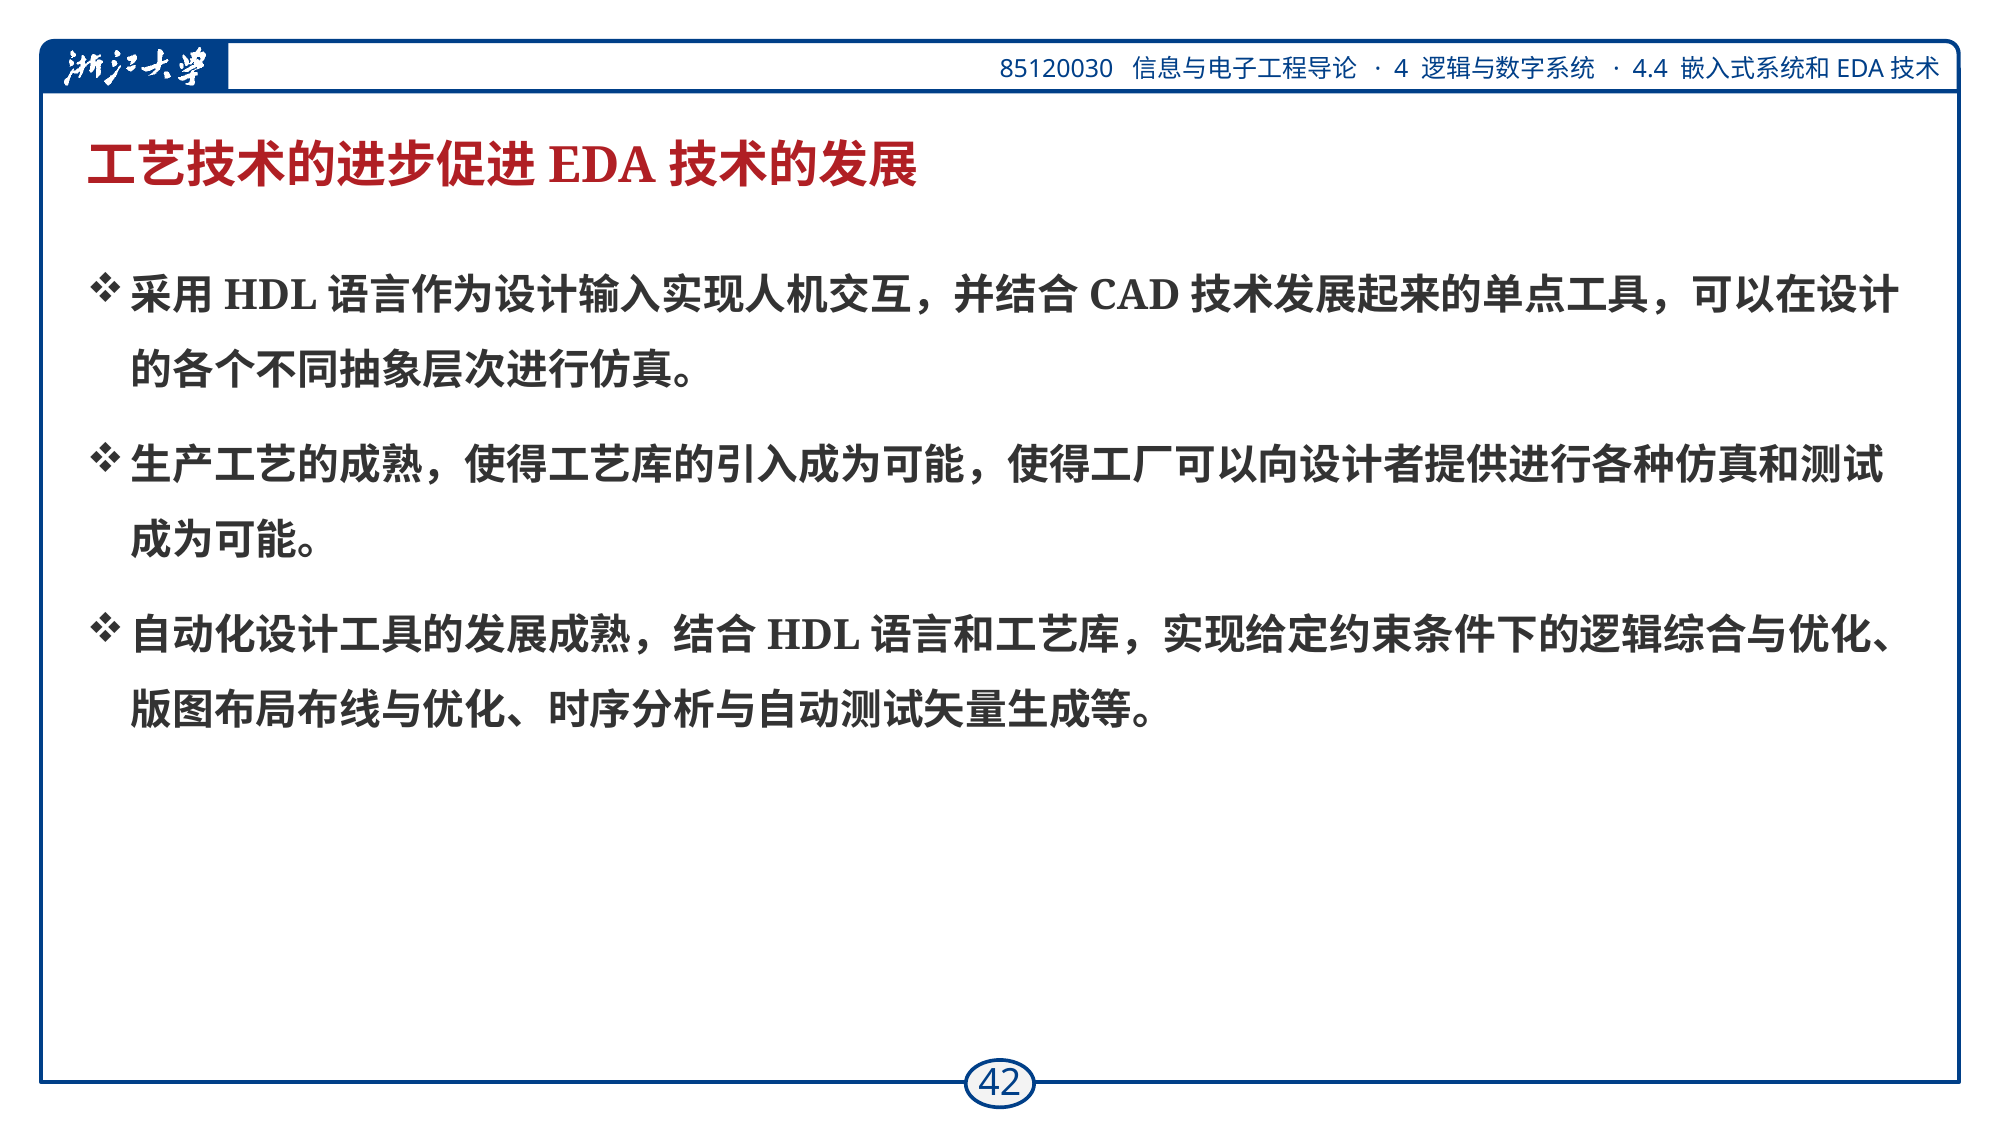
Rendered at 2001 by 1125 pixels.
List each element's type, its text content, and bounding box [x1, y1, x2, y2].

list 采用HDL语言作为设计输入实现人机交互，并结合CAD技术发展起来的单点工具，可以在设计的各个不同抽象层次进行仿真。 生产工艺的成熟，使得工艺库的引入成为可能，使得工厂可以向设计者提供进行各种仿真和测试成为可能。 自动化设计工具的发展成熟，结合HDL语言和工艺库，实现给定约束条件下的逻辑综合与优化、版图布局布线与优化、时序分析与自动测试矢量生成等。 [72, 235, 1926, 1045]
picture [55, 39, 215, 91]
title 工艺技术的进步促进EDA技术的发展 [72, 125, 1926, 198]
